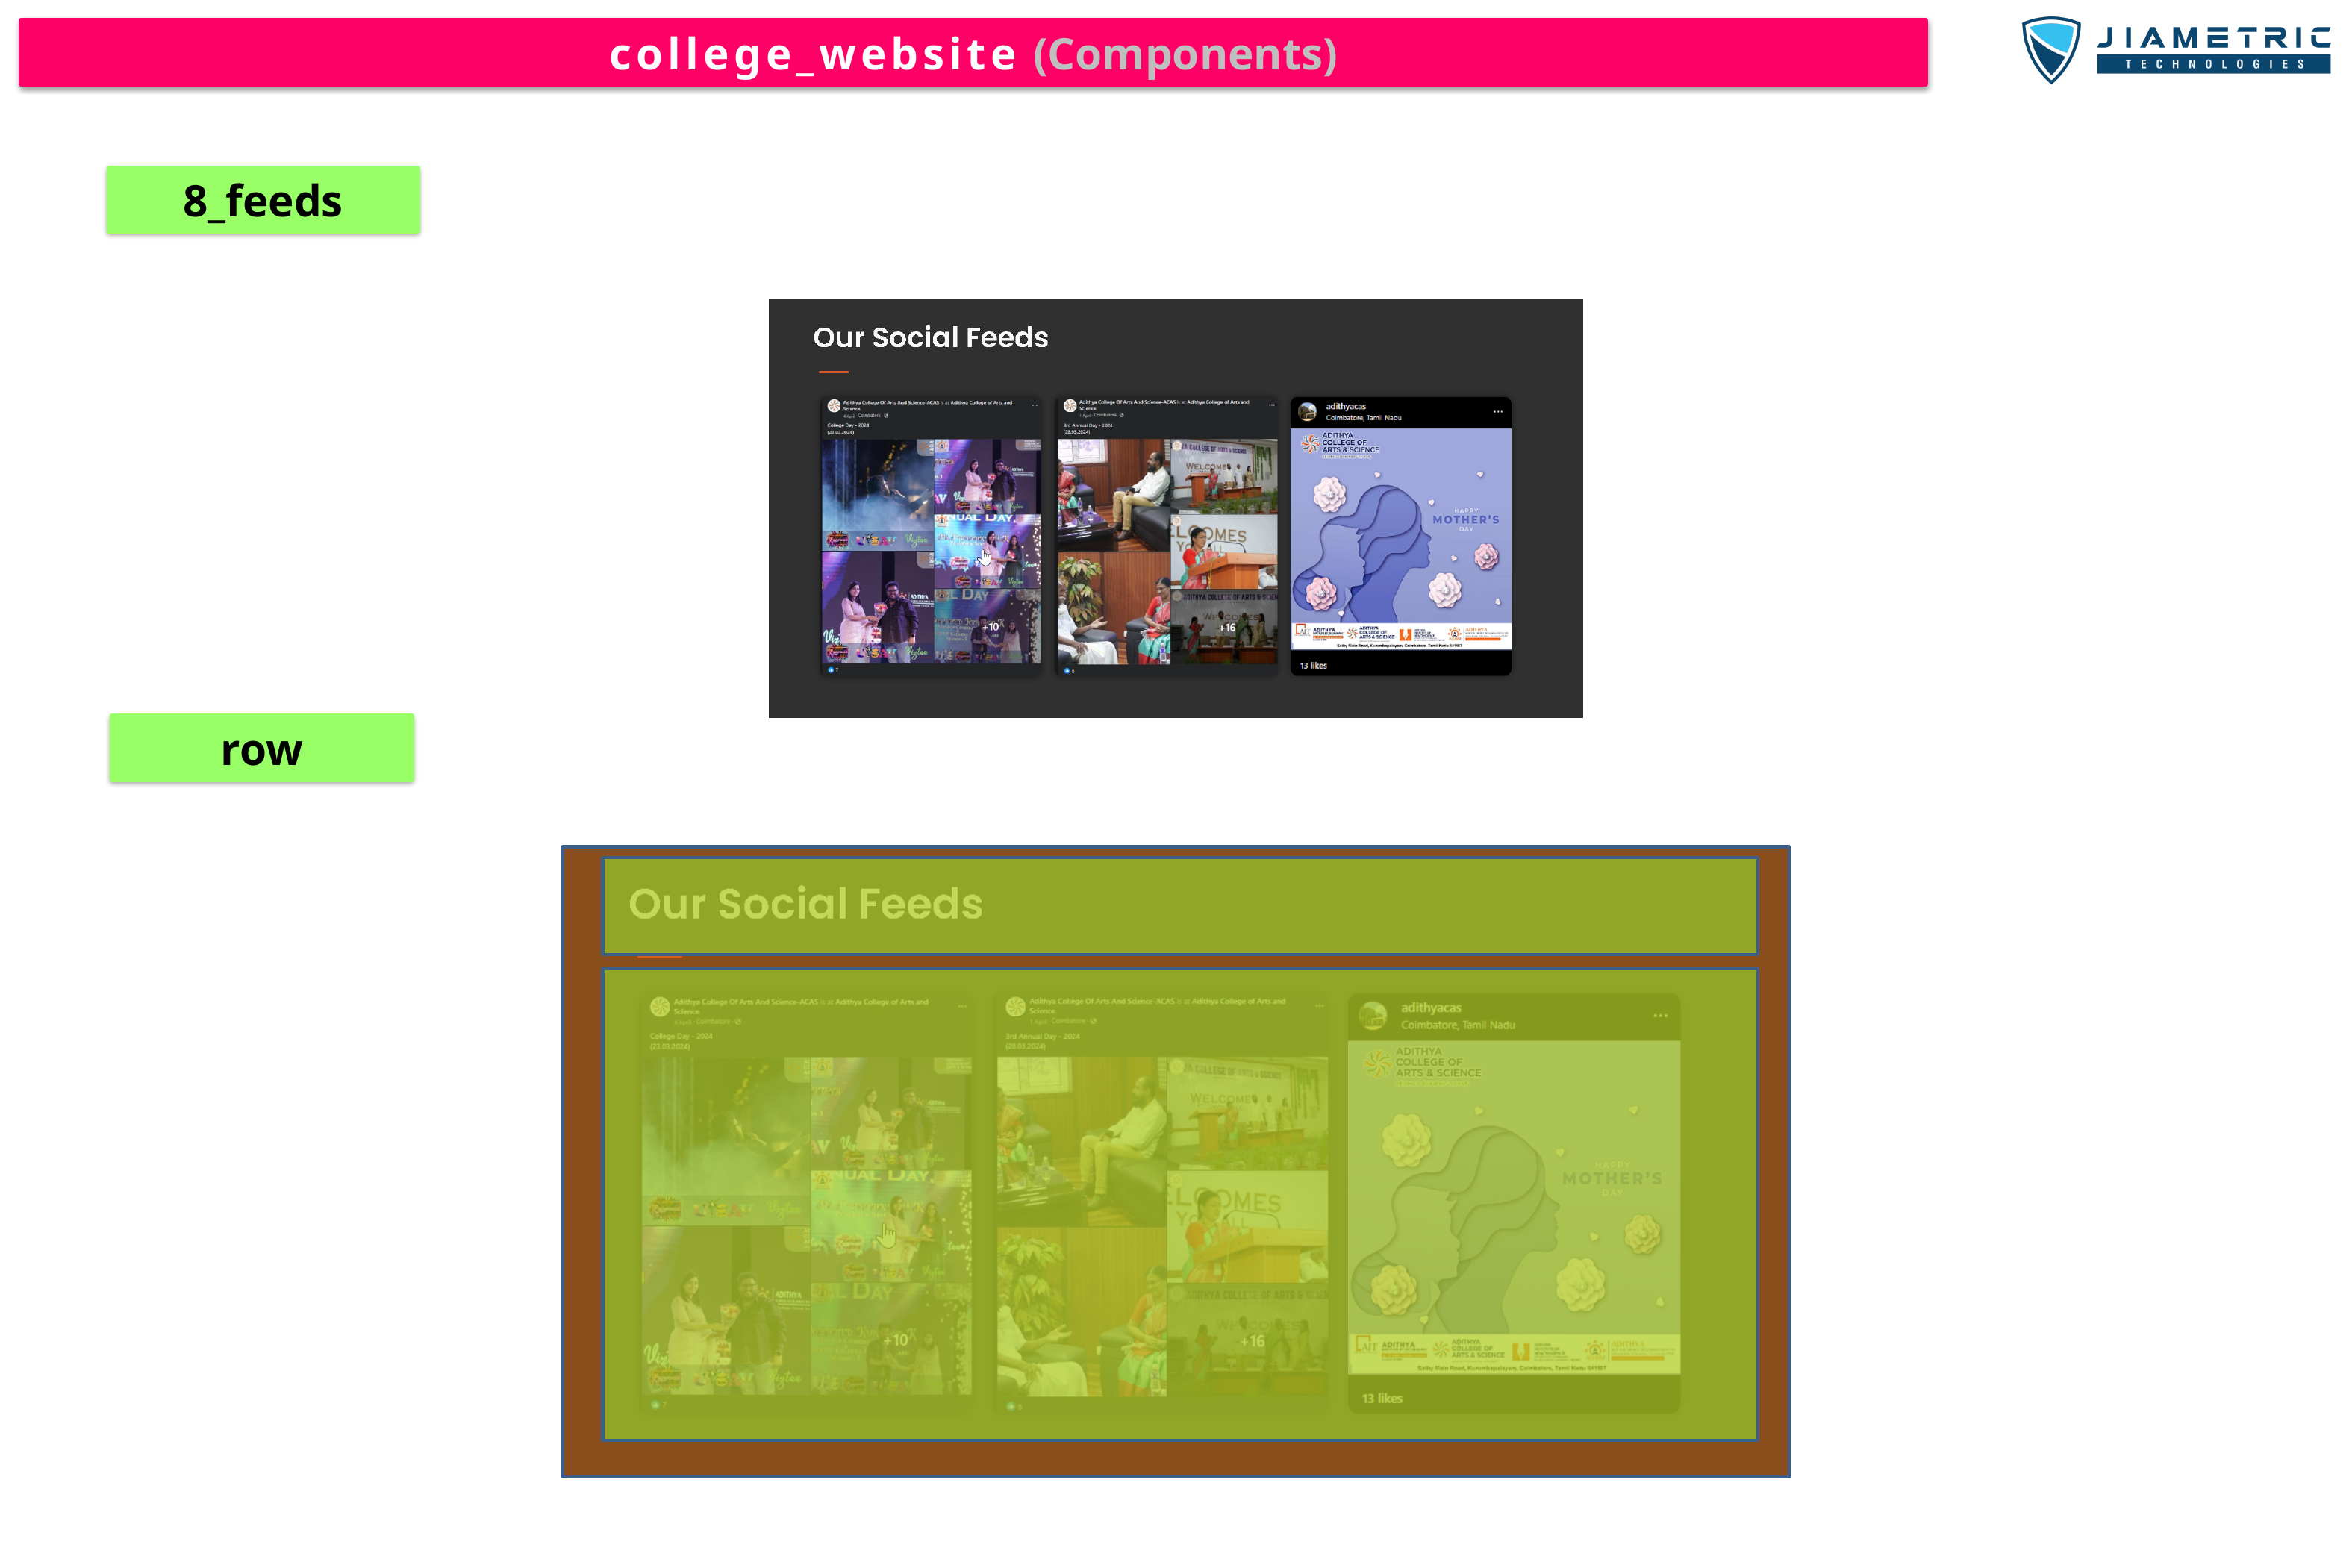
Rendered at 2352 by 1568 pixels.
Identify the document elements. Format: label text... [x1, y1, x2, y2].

picture [769, 299, 1583, 718]
picture [562, 846, 1789, 1478]
text_box row [110, 713, 414, 782]
picture [2022, 16, 2331, 85]
text_box 8_feeds [107, 166, 420, 234]
text_box college_website (Components) [19, 18, 1928, 87]
